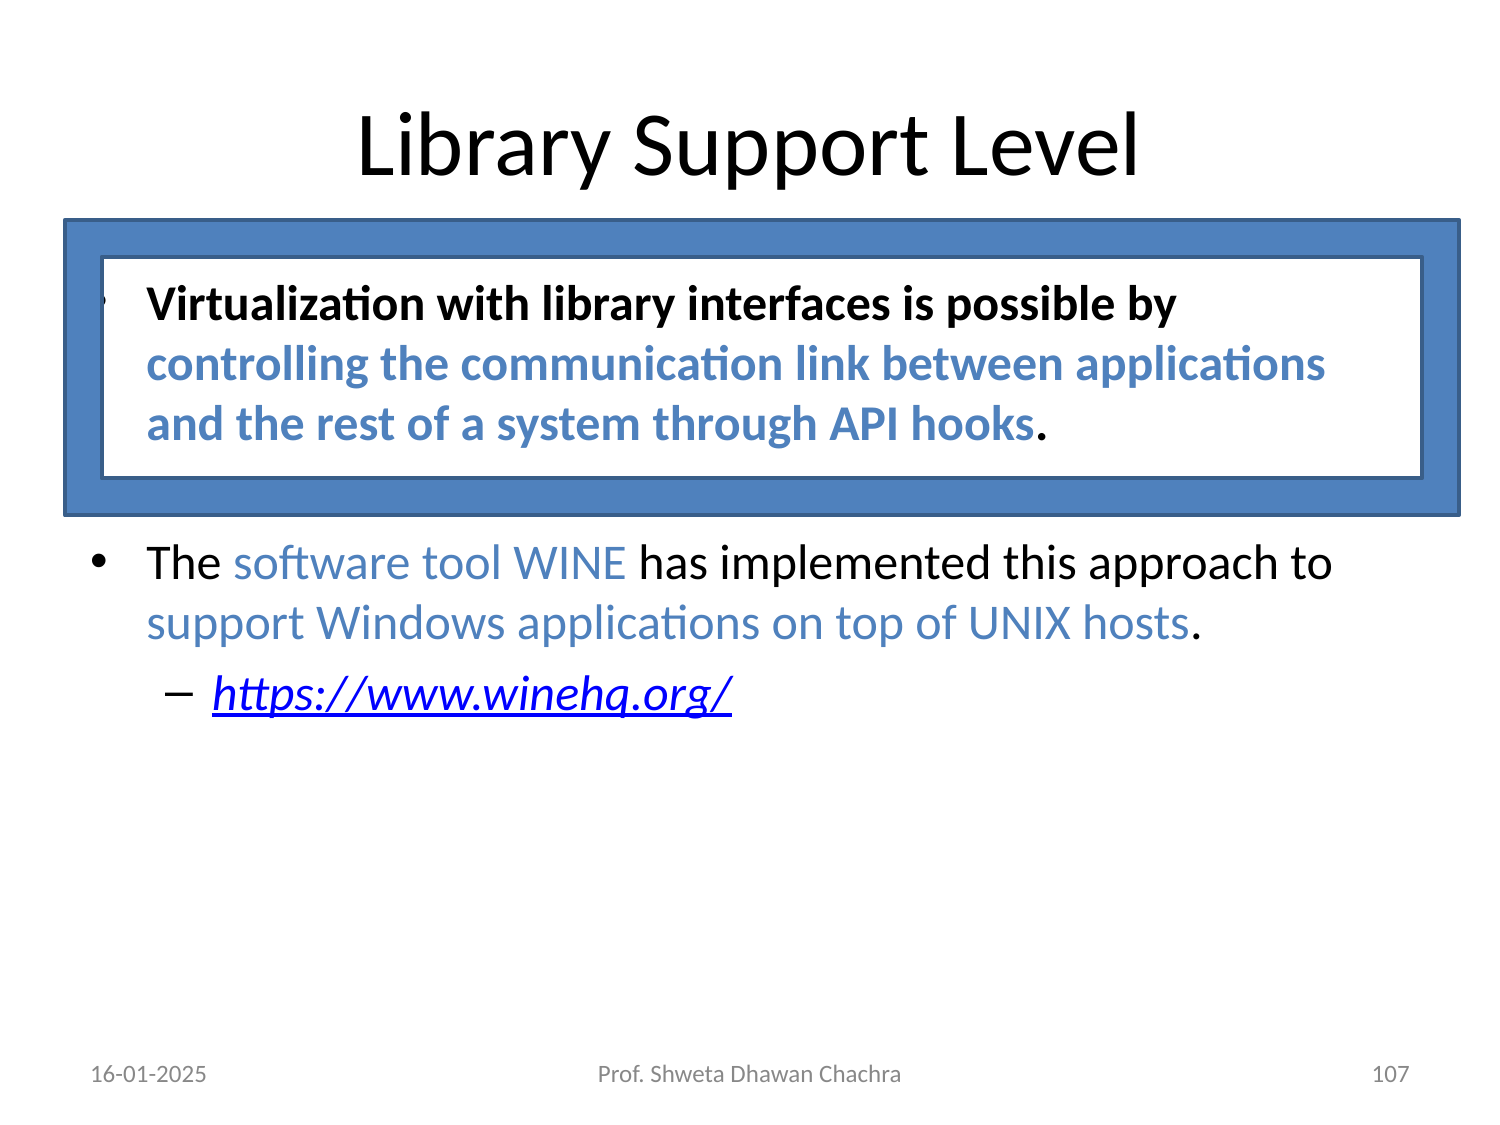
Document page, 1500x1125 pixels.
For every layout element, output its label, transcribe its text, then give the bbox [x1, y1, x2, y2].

text_box [64, 219, 1459, 516]
slide_number ‹#› [1074, 1042, 1425, 1103]
list Virtualization with library interfaces is possible by controlling the communication link between applications and the rest of a system through API hooks. The software tool WINE has implemented this approach to support Windows applications on top of UNIX hosts. https://www.winehq.org/ [75, 516, 1425, 1005]
title Library Support Level [75, 45, 1425, 219]
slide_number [75, 1042, 425, 1103]
list Virtualization with library interfaces is possible by controlling the communication link between applications and the rest of a system through API hooks. The software tool WINE has implemented this approach to support Windows applications on top of UNIX hosts. https://www.winehq.org/ [102, 262, 1421, 478]
footer Prof. Shweta Dhawan Chachra [512, 1042, 988, 1103]
